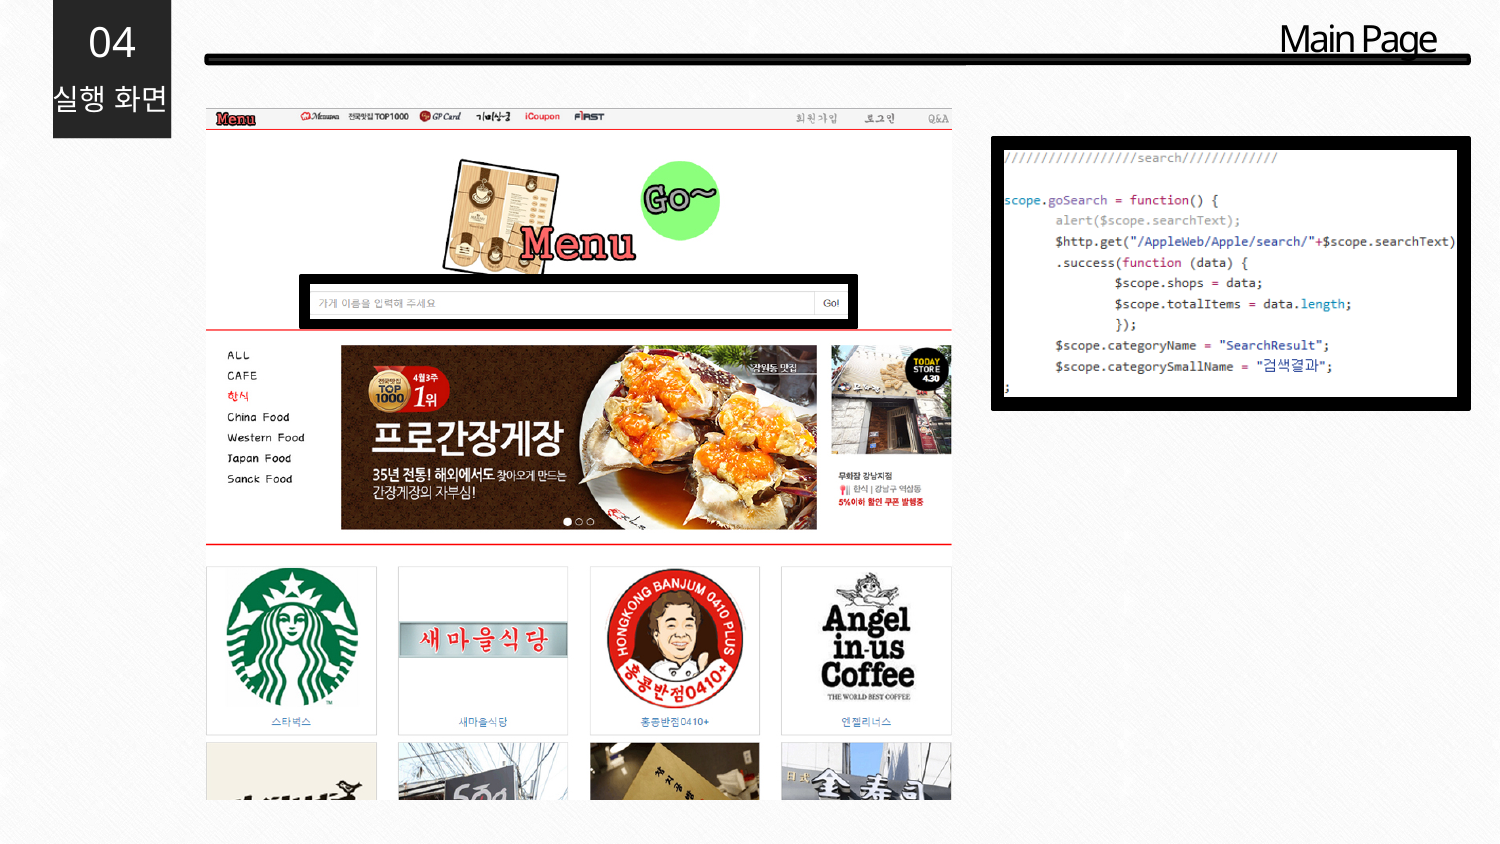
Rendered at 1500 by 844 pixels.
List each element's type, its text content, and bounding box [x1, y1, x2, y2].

text_box [991, 136, 1471, 143]
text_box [4, 0, 219, 139]
text_box Main Page [1263, 7, 1494, 67]
picture [0, 0, 1500, 844]
text_box [223, 53, 1263, 66]
